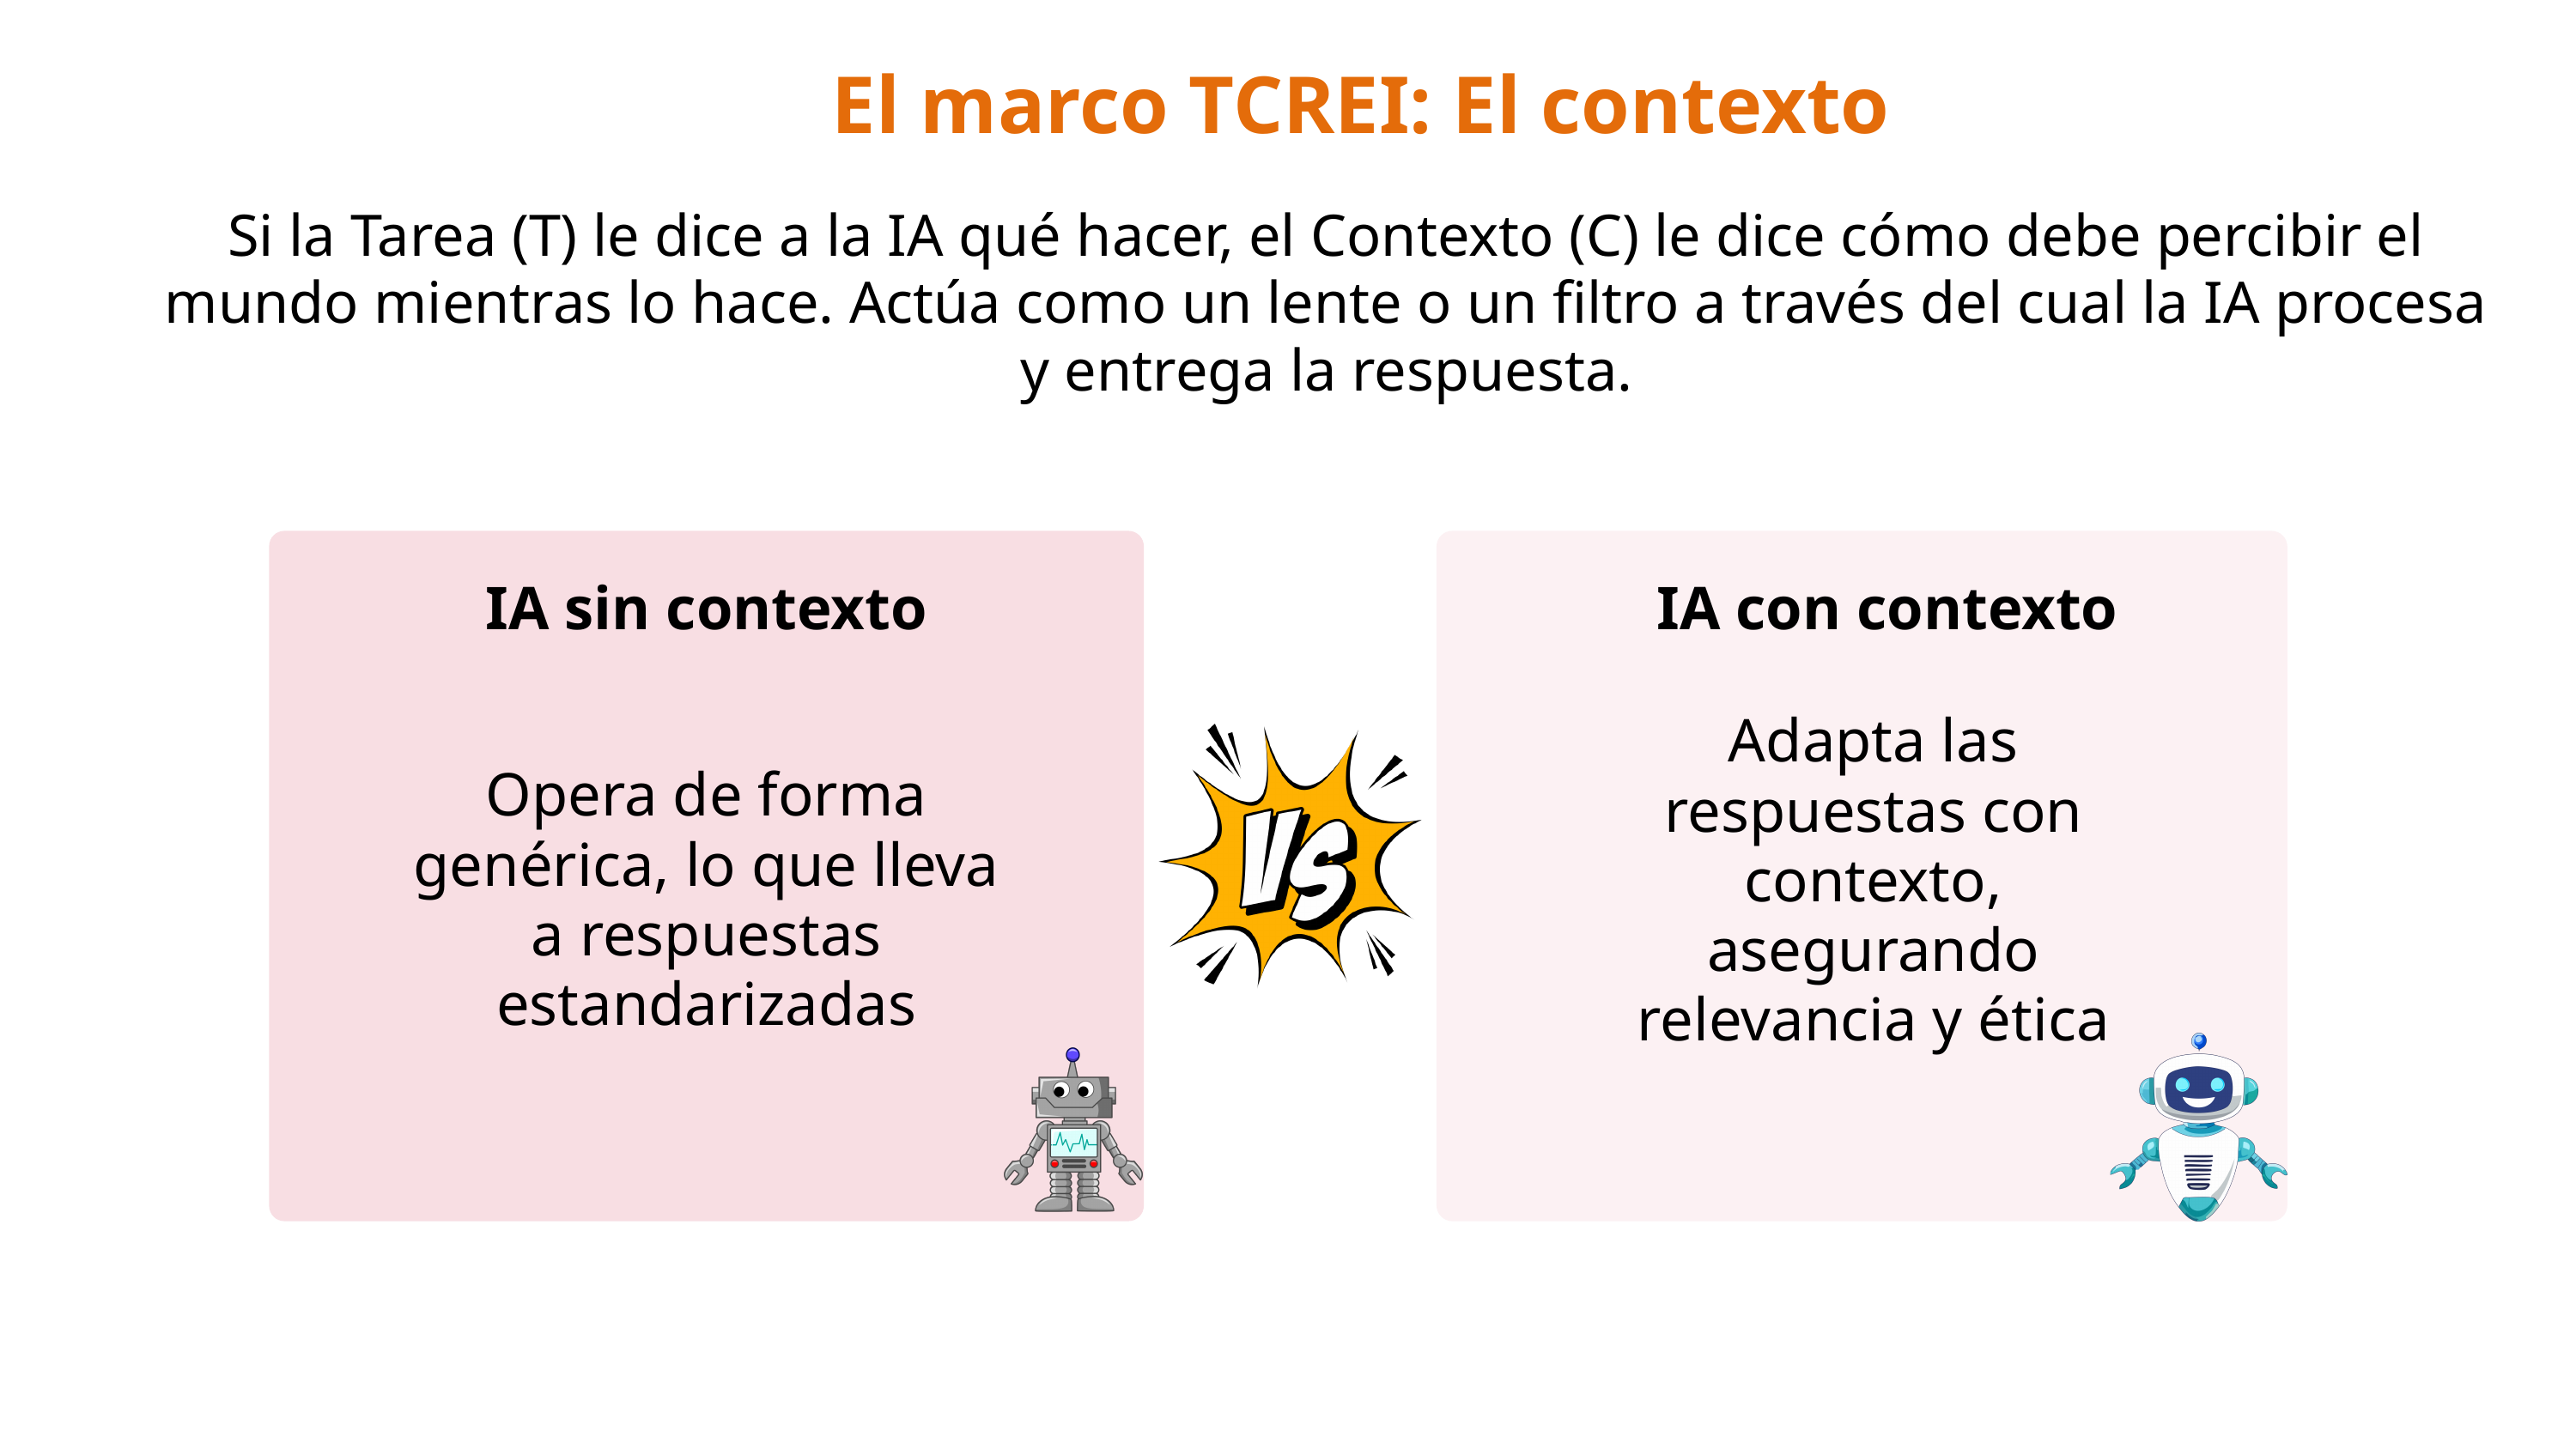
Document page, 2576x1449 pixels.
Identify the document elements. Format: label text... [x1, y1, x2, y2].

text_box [269, 530, 1145, 1222]
text_box [1158, 724, 1422, 989]
text_box Si la Tarea (T) le dice a la IA qué hacer, el Contexto (C) le dice cómo debe percibir el mundo mientras lo hace. Actúa como un lente o un filtro a través del cual la IA procesa y entrega la respuesta. [144, 199, 2510, 403]
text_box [1436, 530, 2288, 1222]
text_box El marco TCREI: El contexto [655, 38, 2068, 149]
